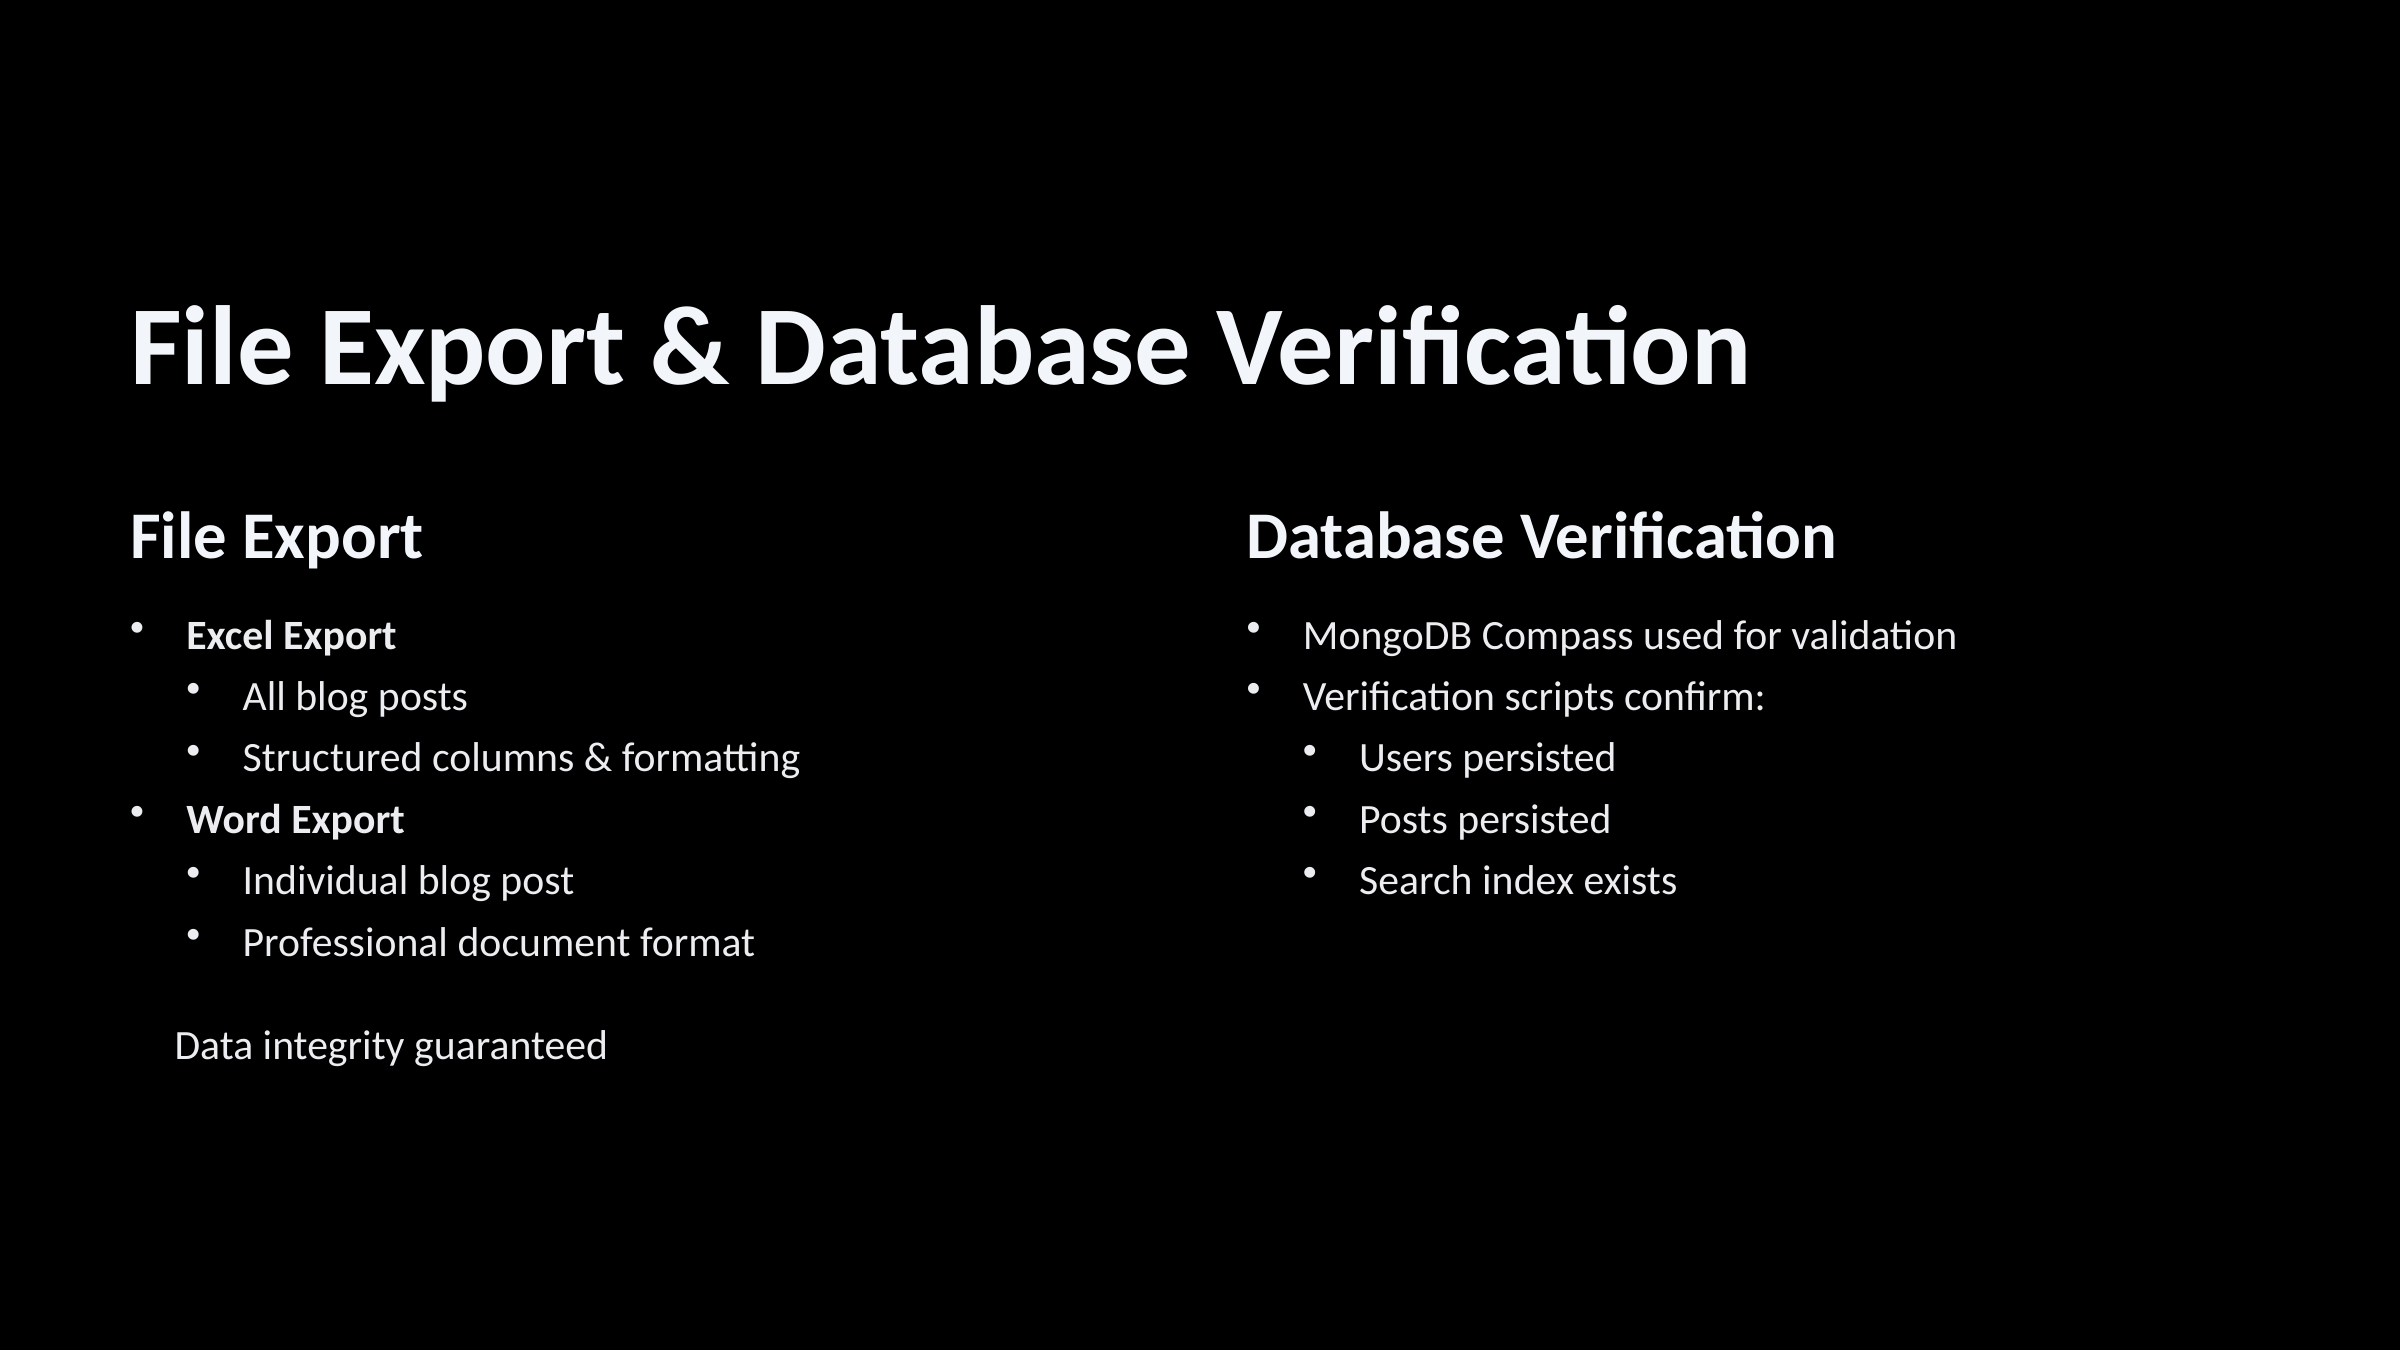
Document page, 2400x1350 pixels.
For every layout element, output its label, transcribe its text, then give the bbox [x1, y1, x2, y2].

text_box ✔ Data integrity guaranteed [130, 1019, 2270, 1069]
text_box Excel Export [130, 609, 1155, 658]
text_box File Export [130, 499, 689, 573]
text_box Search index exists [1246, 855, 2271, 904]
text_box Word Export [130, 793, 1155, 843]
text_box Professional document format [130, 916, 1155, 965]
text_box File Export & Database Verification [130, 285, 1719, 407]
text_box Structured columns & formatting [130, 732, 1155, 781]
text_box MongoDB Compass used for validation [1246, 609, 2271, 658]
text_box All blog posts [130, 670, 1155, 720]
text_box Database Verification [1246, 499, 1841, 573]
text_box Individual blog post [130, 855, 1155, 904]
text_box Verification scripts confirm: [1246, 670, 2271, 720]
text_box Posts persisted [1246, 793, 2271, 843]
text_box Users persisted [1246, 732, 2271, 781]
